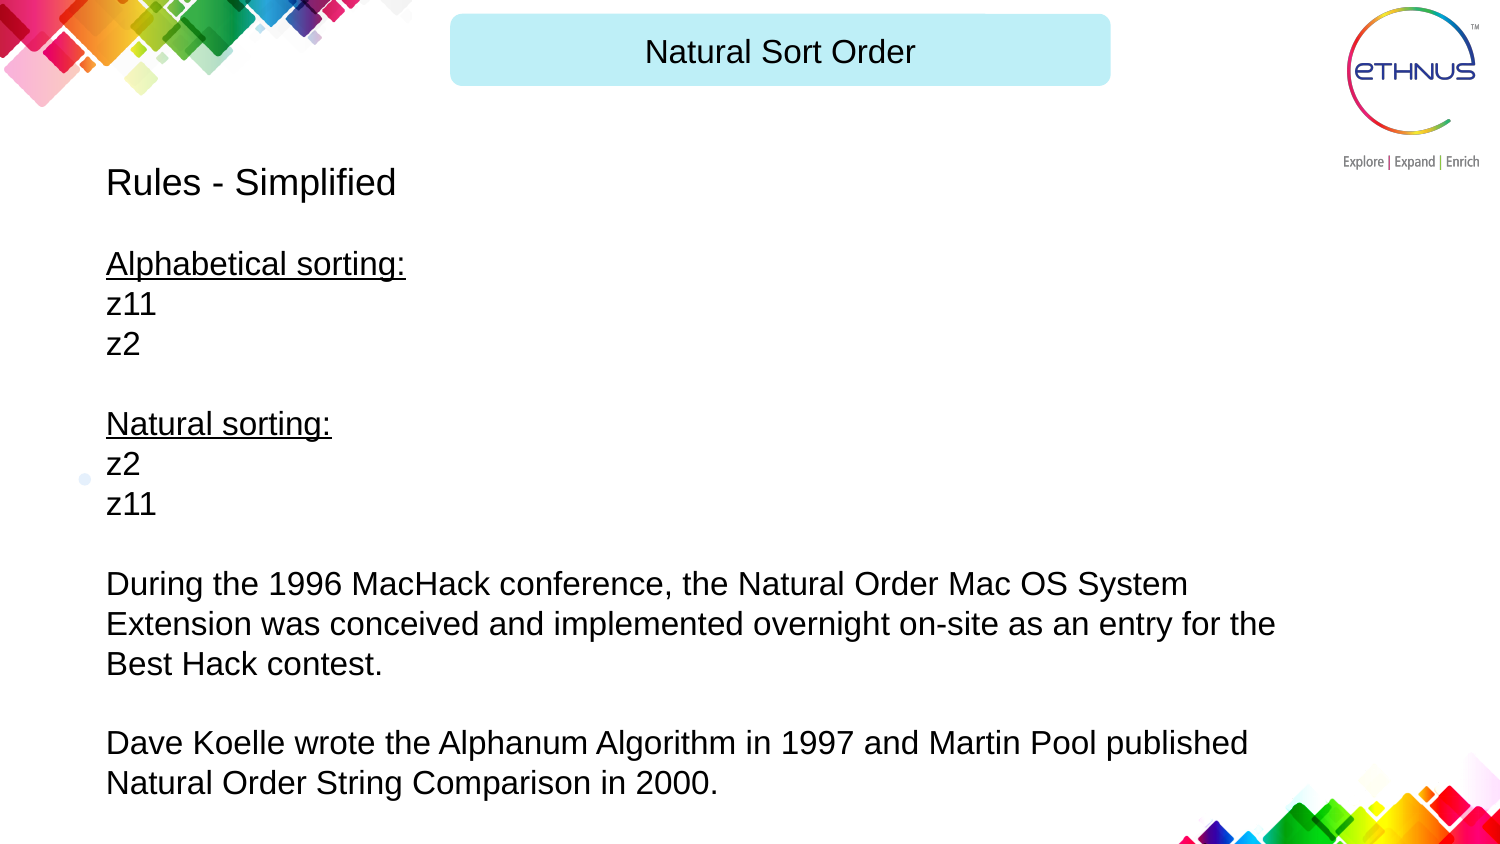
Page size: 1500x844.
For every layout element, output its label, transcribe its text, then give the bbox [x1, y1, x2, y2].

text_box Rules - Simplified Alphabetical sorting: z11 z2 Natural sorting: z2 z11 During the 1996 MacHack conference, the Natural Order Mac OS System Extension was conceived and implemented overnight on-site as an entry for the Best Hack contest. Dave Koelle wrote the Alphanum Algorithm in 1997 and Martin Pool published Natural Order String Comparison in 2000. [91, 150, 1329, 844]
text_box [78, 473, 91, 486]
text_box Natural Sort Order [450, 13, 1111, 86]
picture [1344, 7, 1479, 170]
picture [1110, 752, 1500, 844]
picture [0, 0, 412, 107]
